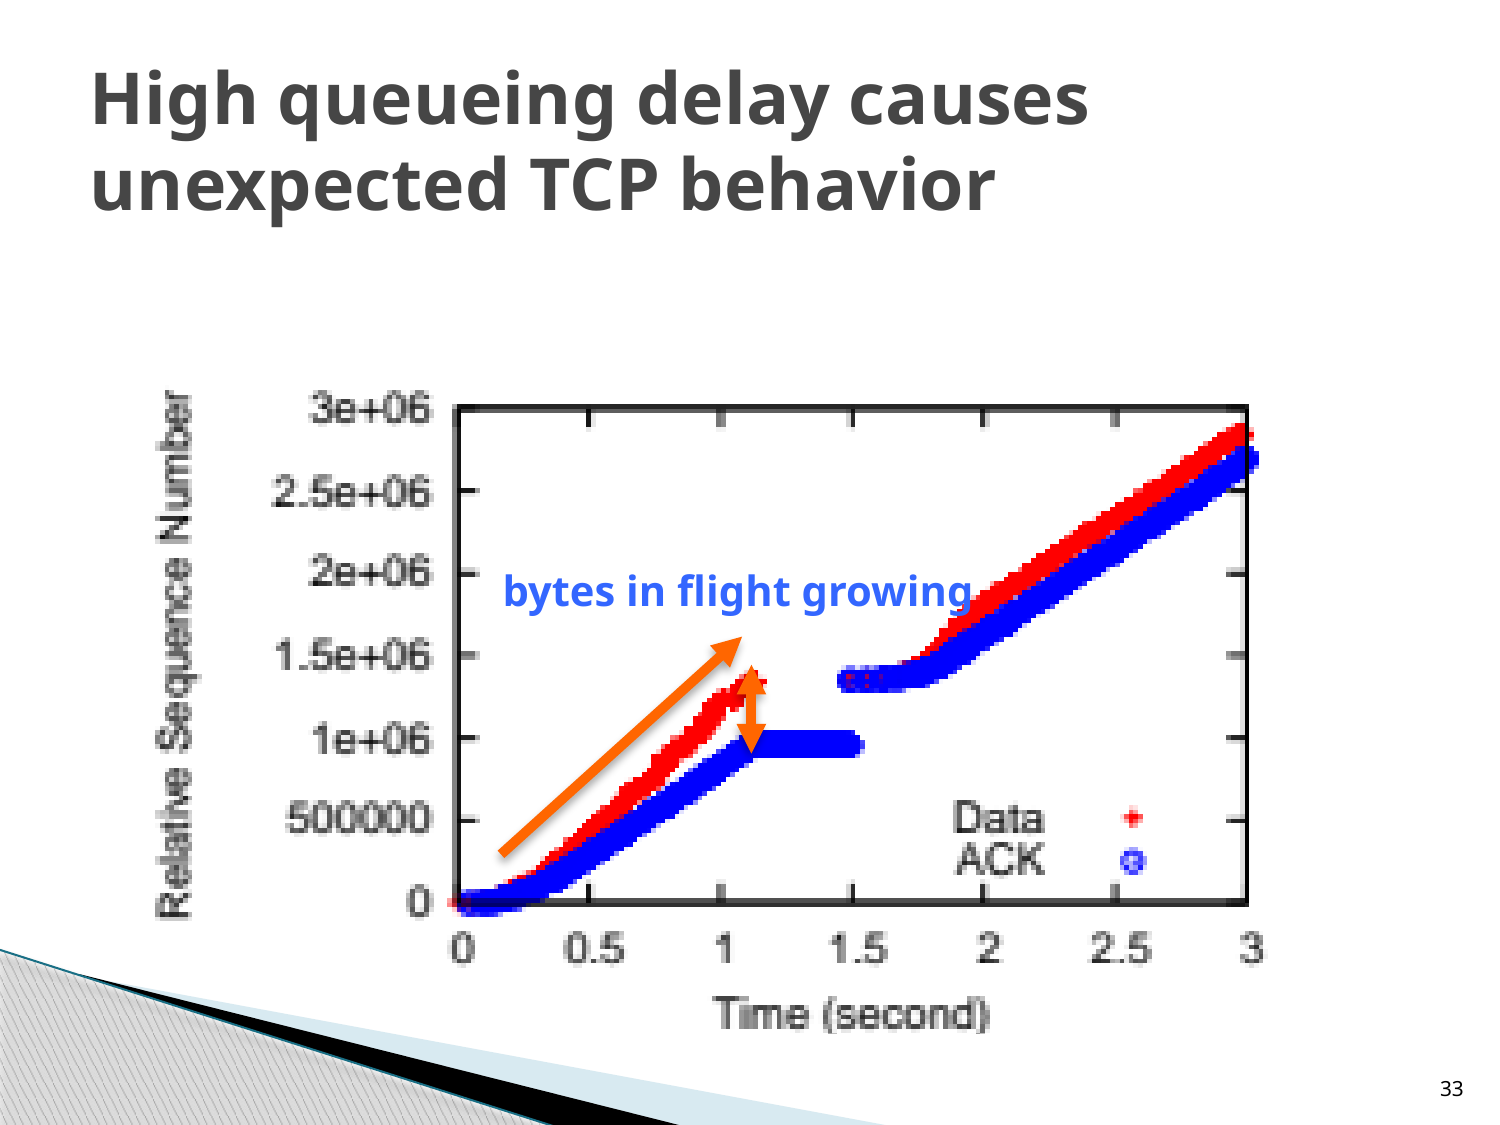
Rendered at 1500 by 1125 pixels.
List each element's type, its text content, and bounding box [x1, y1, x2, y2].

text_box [500, 636, 743, 855]
table_cell 1.94% [292, 1045, 542, 1125]
table_cell 1.94% [0, 953, 137, 997]
picture [142, 358, 1315, 1034]
slide_number 33 [1418, 1051, 1479, 1112]
title High queueing delay causes unexpected TCP behavior [75, 45, 1425, 233]
